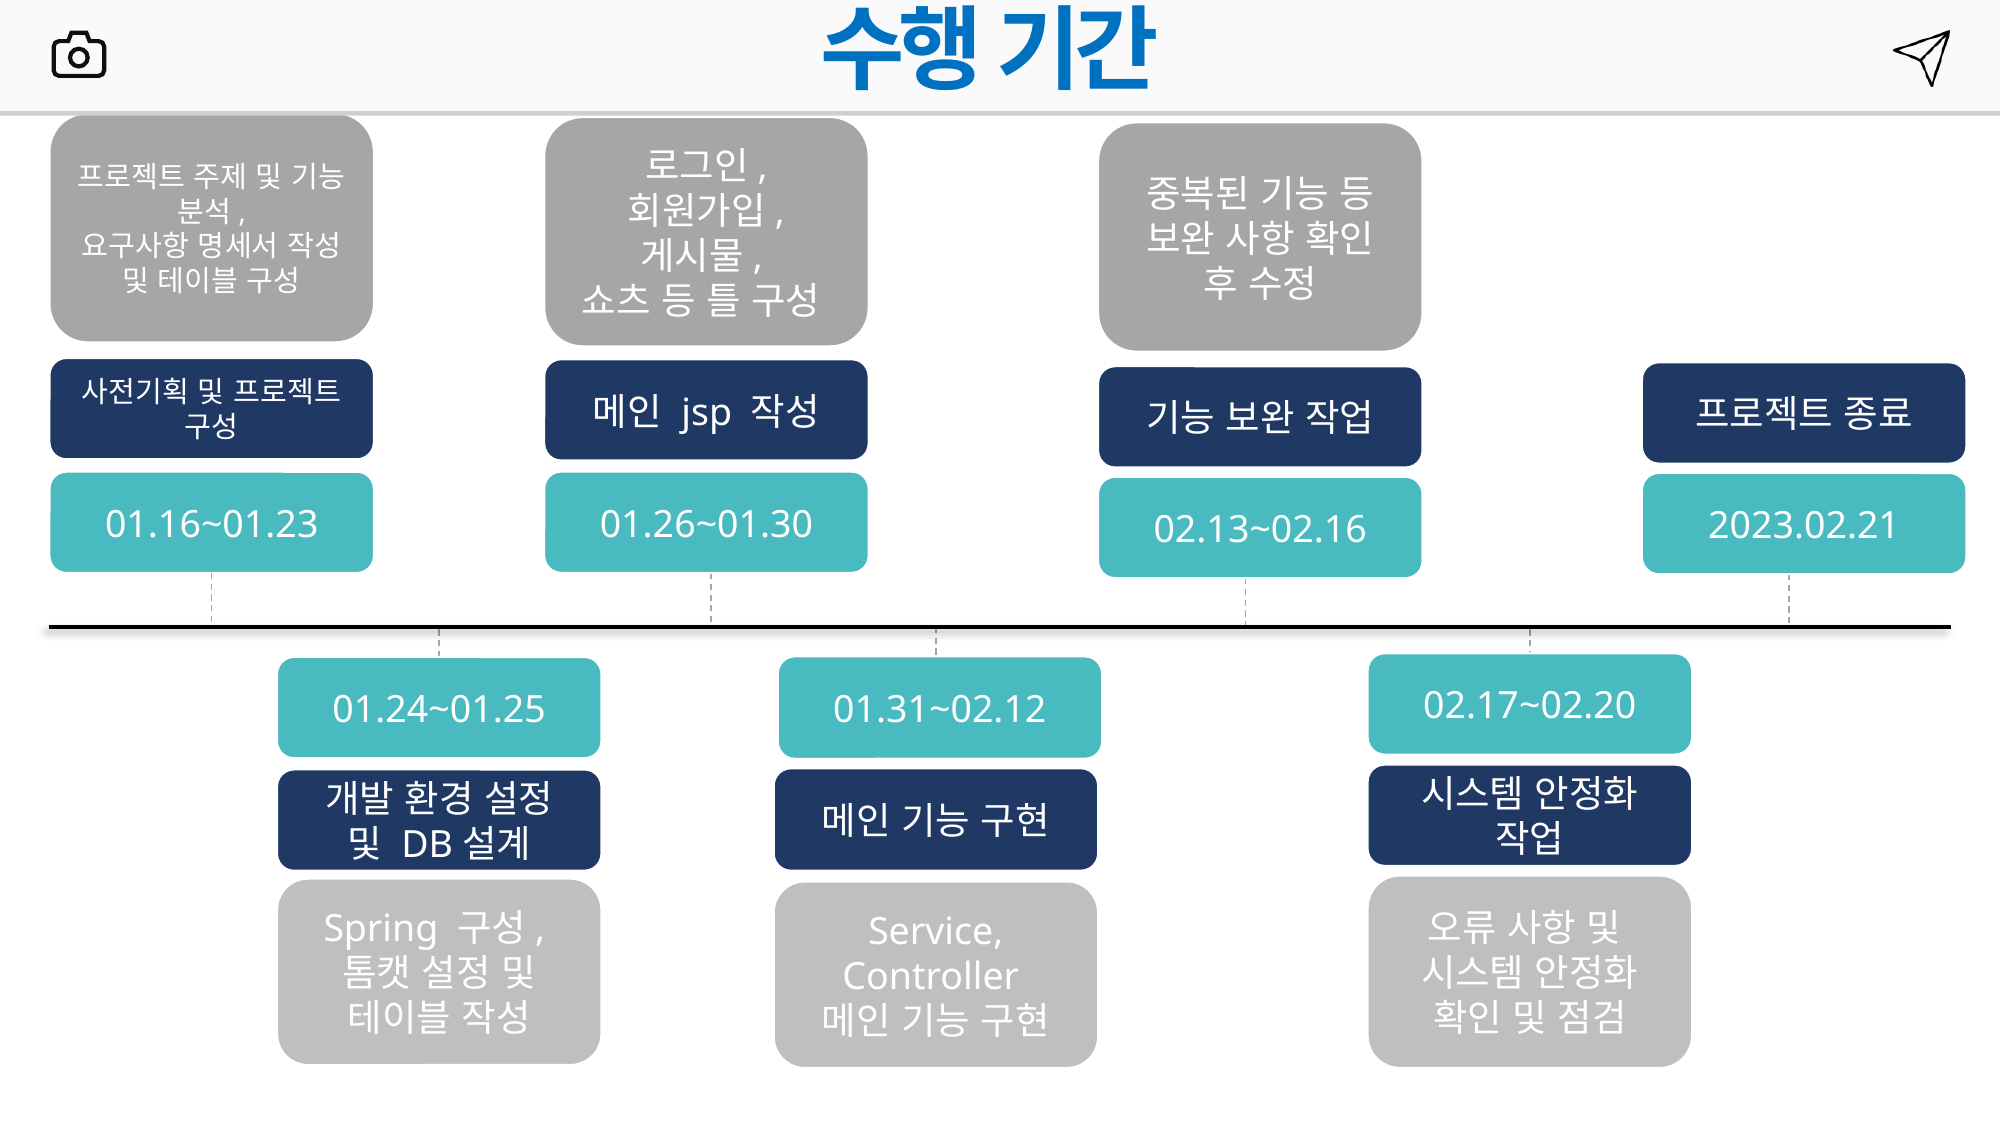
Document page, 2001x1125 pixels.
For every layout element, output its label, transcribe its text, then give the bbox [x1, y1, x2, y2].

text_box 시스템 안정화 작업 [1366, 763, 1694, 867]
text_box 01.24~01.25 [275, 655, 603, 760]
text_box 2023.02.21 [1640, 471, 1968, 576]
text_box 02.17~02.20 [1366, 652, 1694, 756]
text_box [0, 0, 2000, 116]
text_box 01.31~02.12 [776, 655, 1104, 760]
text_box Spring 구성, 톰캣 설정 및 테이블 작성 [275, 877, 603, 1067]
text_box 프로젝트 종료 [1640, 361, 1968, 465]
text_box 프로젝트 주제 및 기능 분석, 요구사항 명세서 작성 및 테이블 구성 [48, 116, 375, 344]
text_box 사전기획 및 프로젝트 구성 [48, 356, 375, 461]
text_box 중복된 기능 등 보완 사항 확인 후 수정 [1097, 121, 1424, 353]
text_box 오류 사항 및 시스템 안정화 확인 및 점검 [1366, 874, 1694, 1069]
text_box Service, Controller 메인 기능 구현 [772, 880, 1100, 1069]
text_box 개발 환경 설정 및 DB설계 [275, 768, 603, 872]
text_box 기능 보완 작업 [1097, 365, 1424, 469]
text_box 02.13~02.16 [1097, 475, 1424, 580]
text_box 01.26~01.30 [543, 470, 870, 574]
text_box 로그인, 회원가입, 게시물, 쇼츠 등 틀 구성 [543, 116, 870, 348]
text_box 메인 기능 구현 [772, 767, 1100, 872]
text_box 01.16~01.23 [48, 470, 375, 574]
text_box 메인 jsp 작성 [543, 358, 870, 462]
